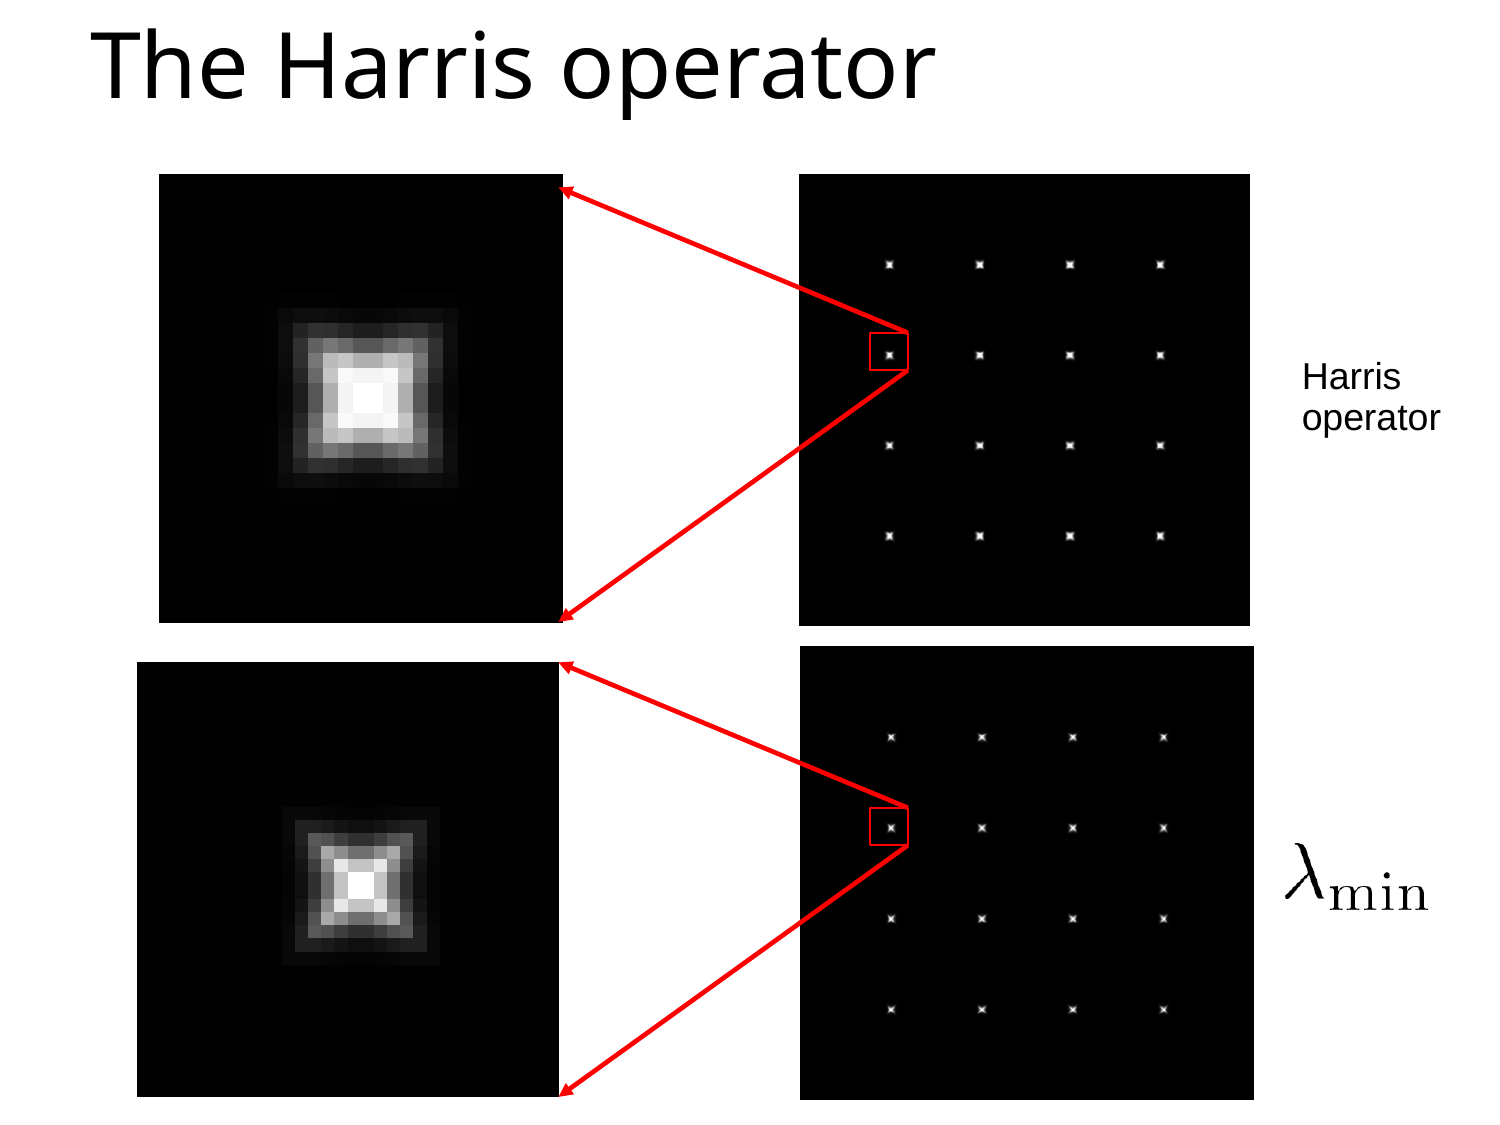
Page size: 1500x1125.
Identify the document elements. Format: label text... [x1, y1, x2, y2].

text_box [558, 845, 908, 1097]
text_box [558, 370, 908, 622]
picture [1274, 837, 1429, 917]
picture [799, 174, 1250, 626]
picture [799, 646, 1254, 1100]
picture [137, 662, 559, 1097]
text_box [558, 187, 908, 333]
text_box Harris operator [1287, 349, 1457, 446]
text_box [558, 662, 908, 808]
title The Harris operator [75, 0, 1425, 163]
picture [159, 174, 563, 623]
